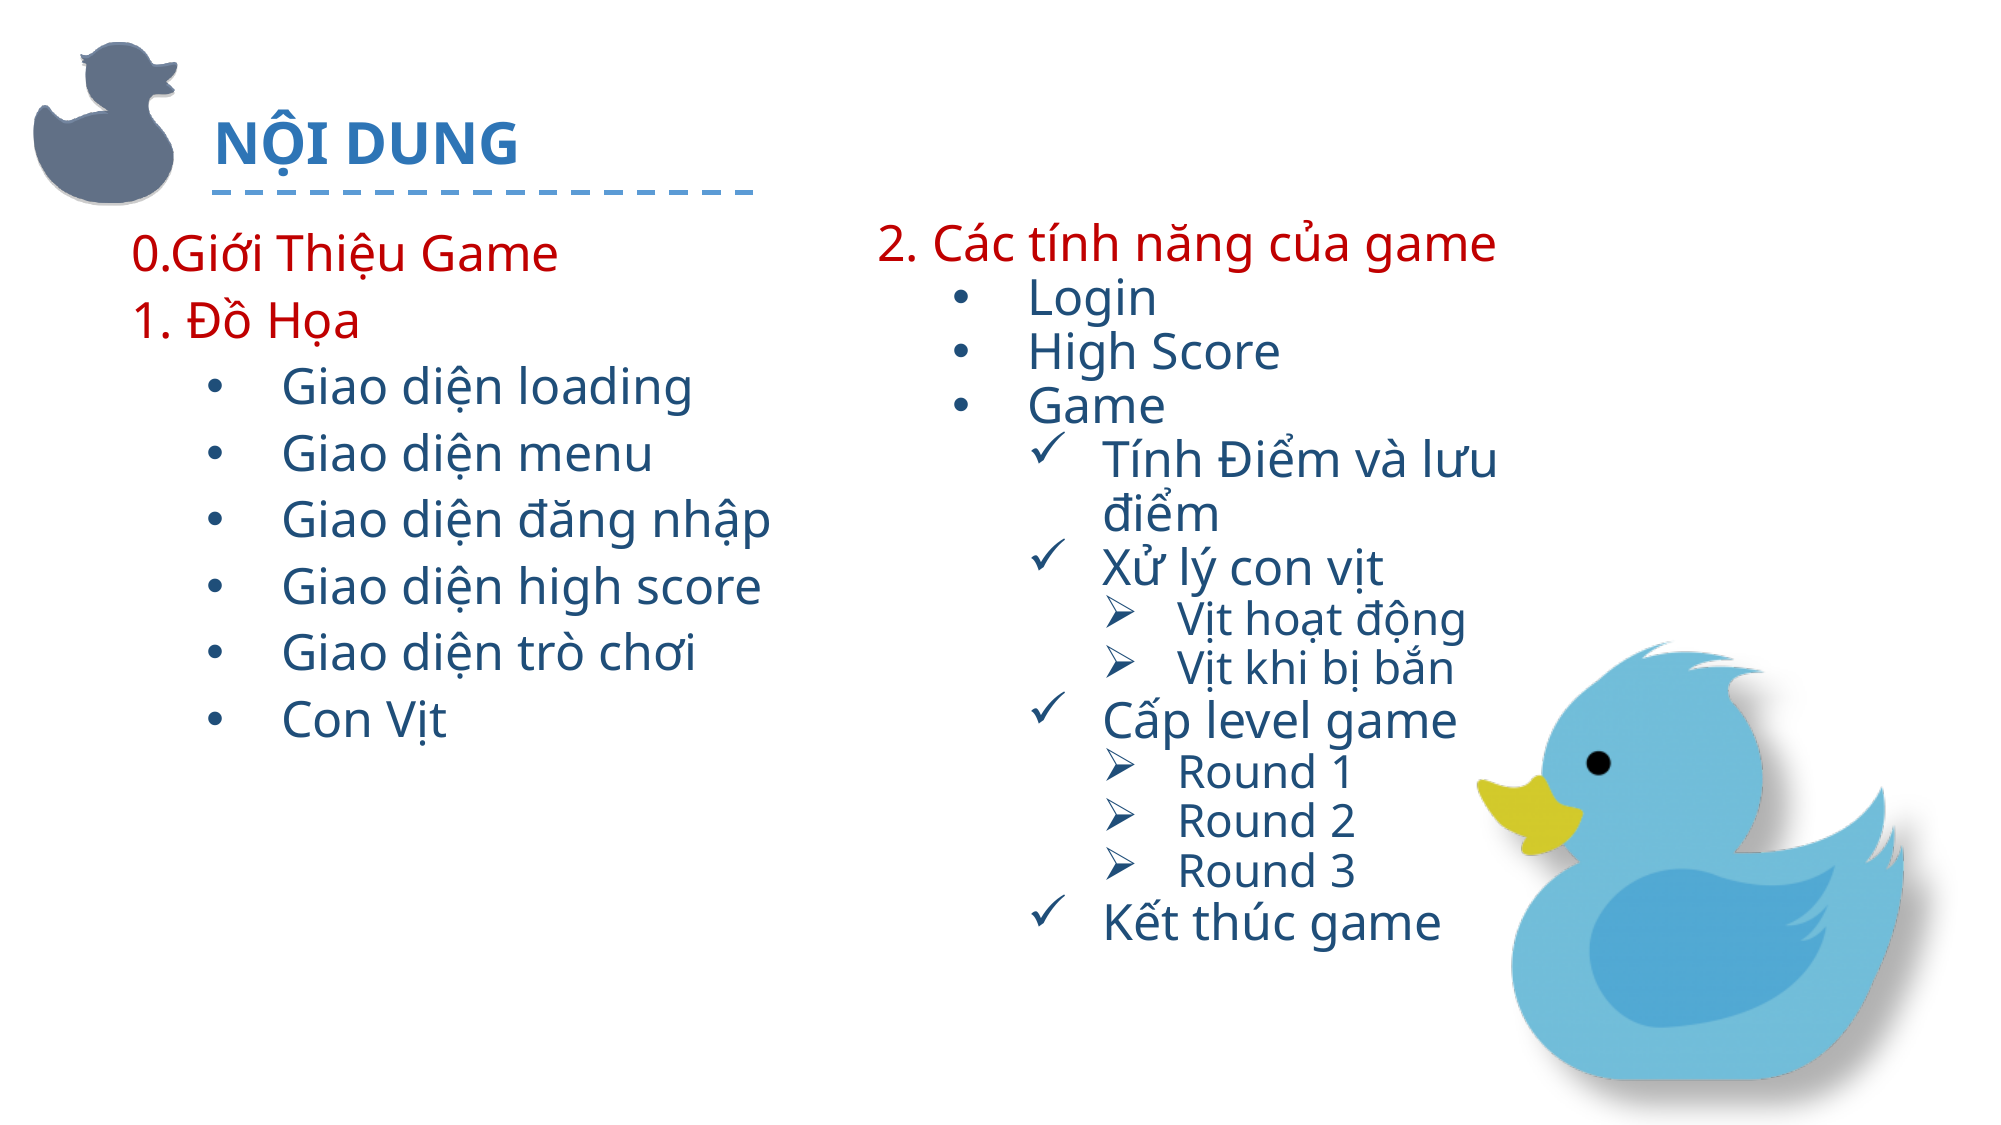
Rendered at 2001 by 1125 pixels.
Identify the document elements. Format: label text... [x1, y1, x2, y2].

picture [13, 30, 197, 214]
text_box 0.Giới Thiệu Game 1. Đồ Họa Giao diện loading Giao diện menu Giao diện đăng nhập Giao diện high score Giao diện trò chơi Con Vịt [104, 213, 850, 898]
picture [1259, 636, 2000, 1085]
text_box 2. Các tính năng của game Login High Score Game Tính Điểm và lưu điểm Xử lý con vịt Vịt hoạt động Vịt khi bị bắn Cấp level game Round 1 Round 2 Round 3 Kết thúc game [850, 203, 1597, 1055]
text_box NỘI DUNG [198, 51, 1206, 193]
